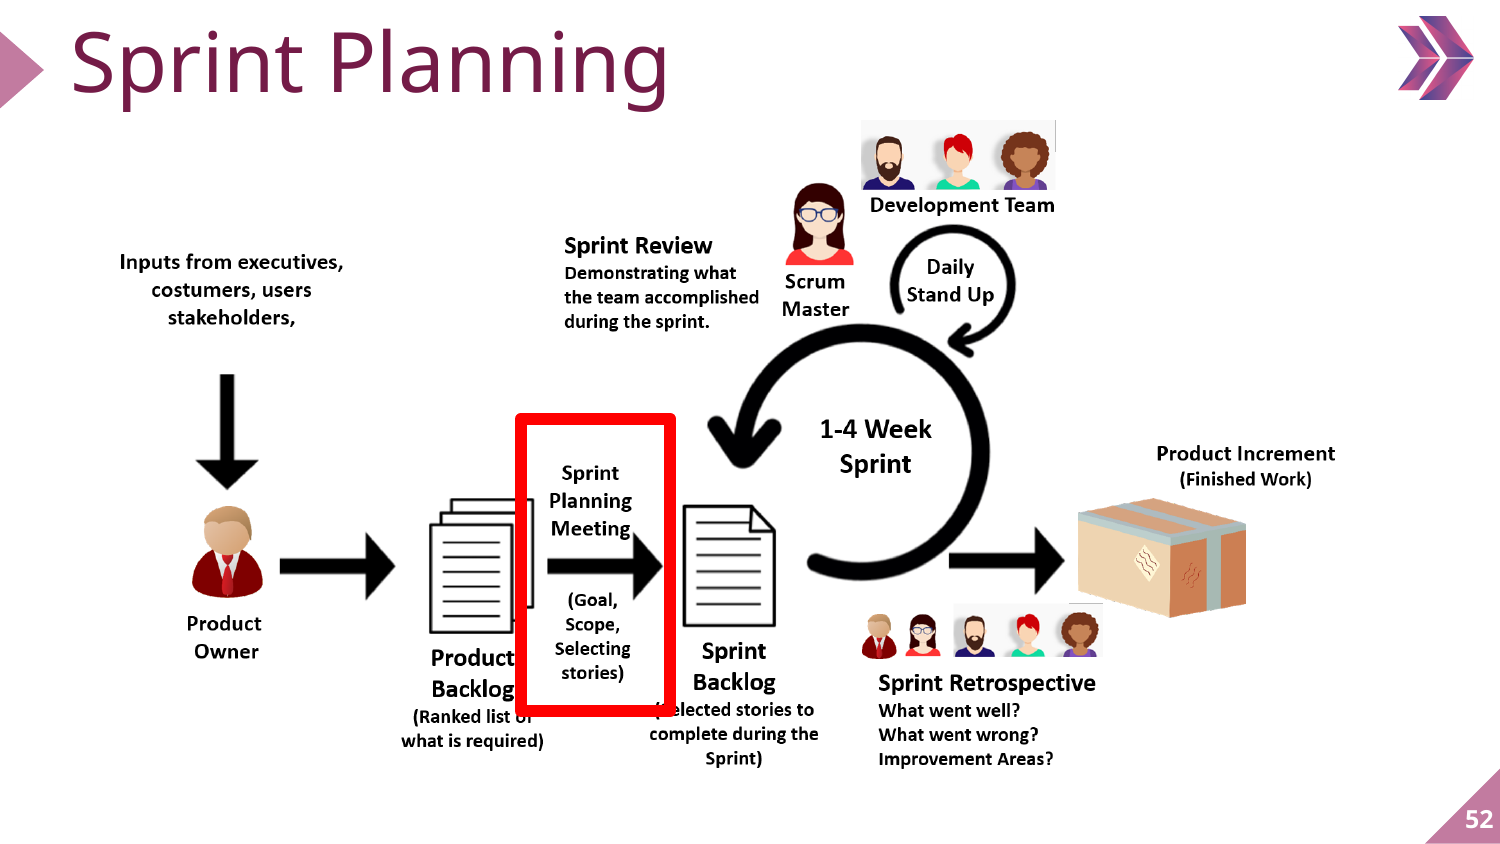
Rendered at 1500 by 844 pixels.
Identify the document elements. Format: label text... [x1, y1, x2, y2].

text_box Sprint Planning [70, 28, 1121, 132]
picture [1398, 16, 1474, 100]
slide_number 52 [1418, 760, 1494, 838]
picture [105, 120, 1356, 783]
